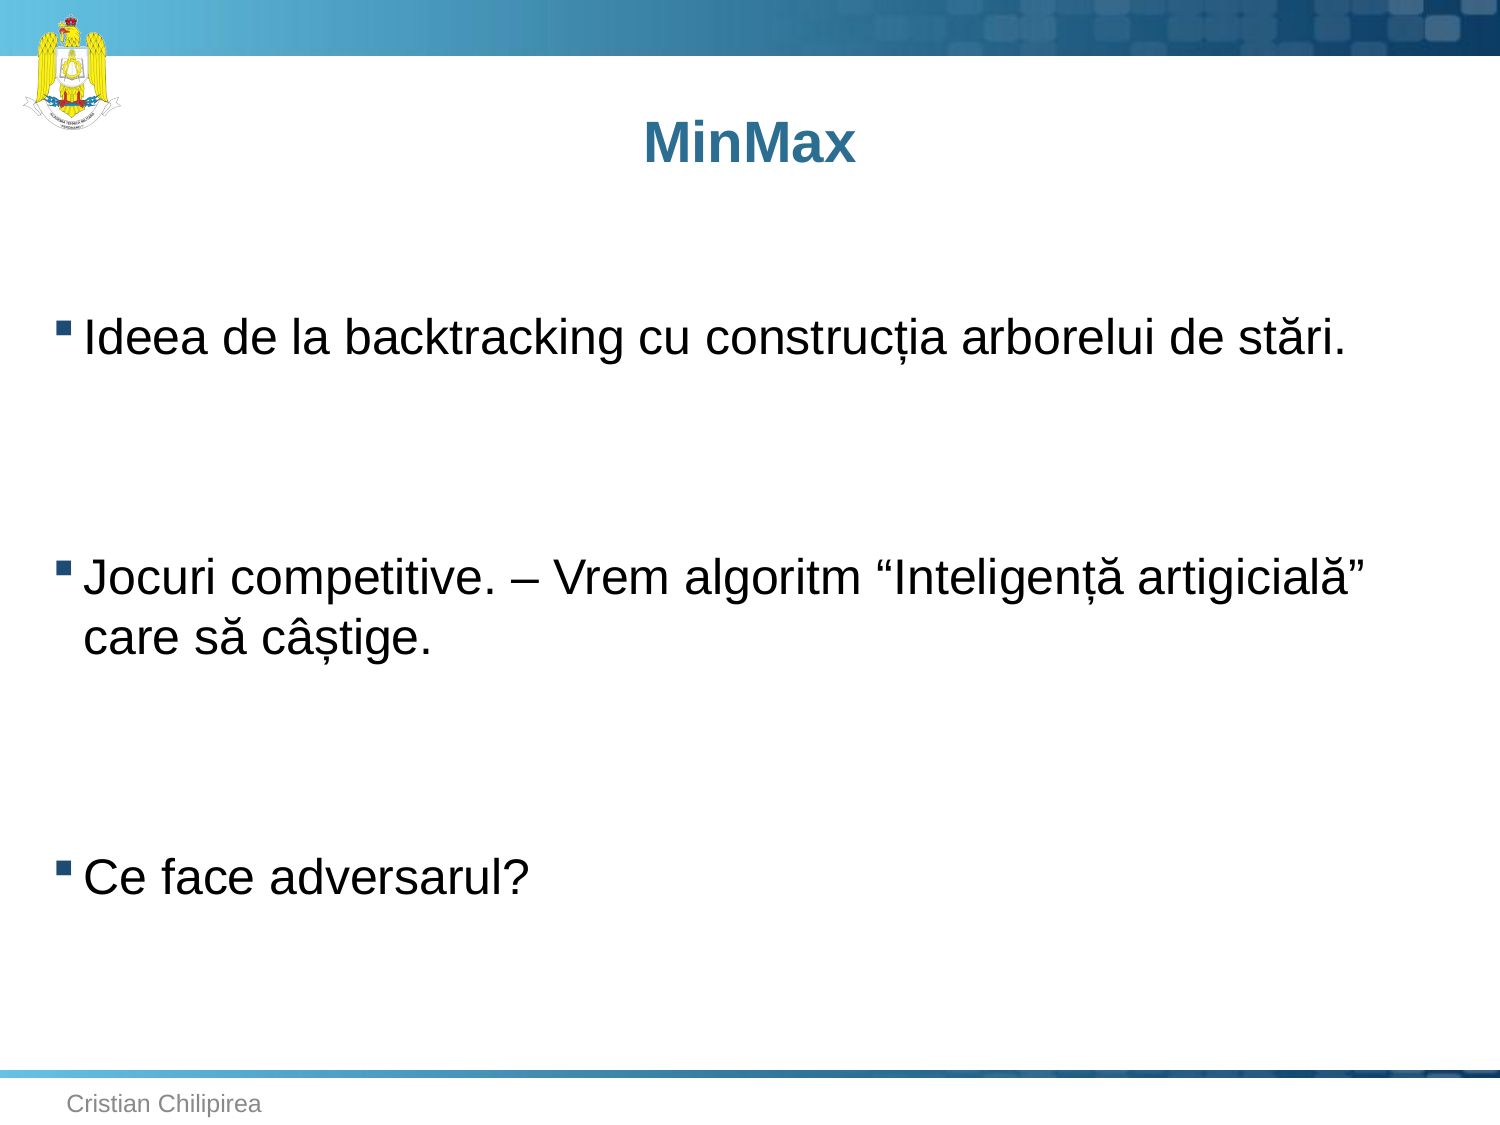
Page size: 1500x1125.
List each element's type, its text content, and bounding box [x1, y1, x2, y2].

list Ideea de la backtracking cu construcția arborelui de stări. Jocuri competitive. – Vrem algoritm “Inteligență artigicială” care să câștige. Ce face adversarul? [52, 217, 1451, 1053]
footer Cristian Chilipirea [51, 1083, 1157, 1125]
picture [0, 1070, 1500, 1078]
picture [0, 0, 1500, 130]
title MinMax [51, 102, 1449, 178]
